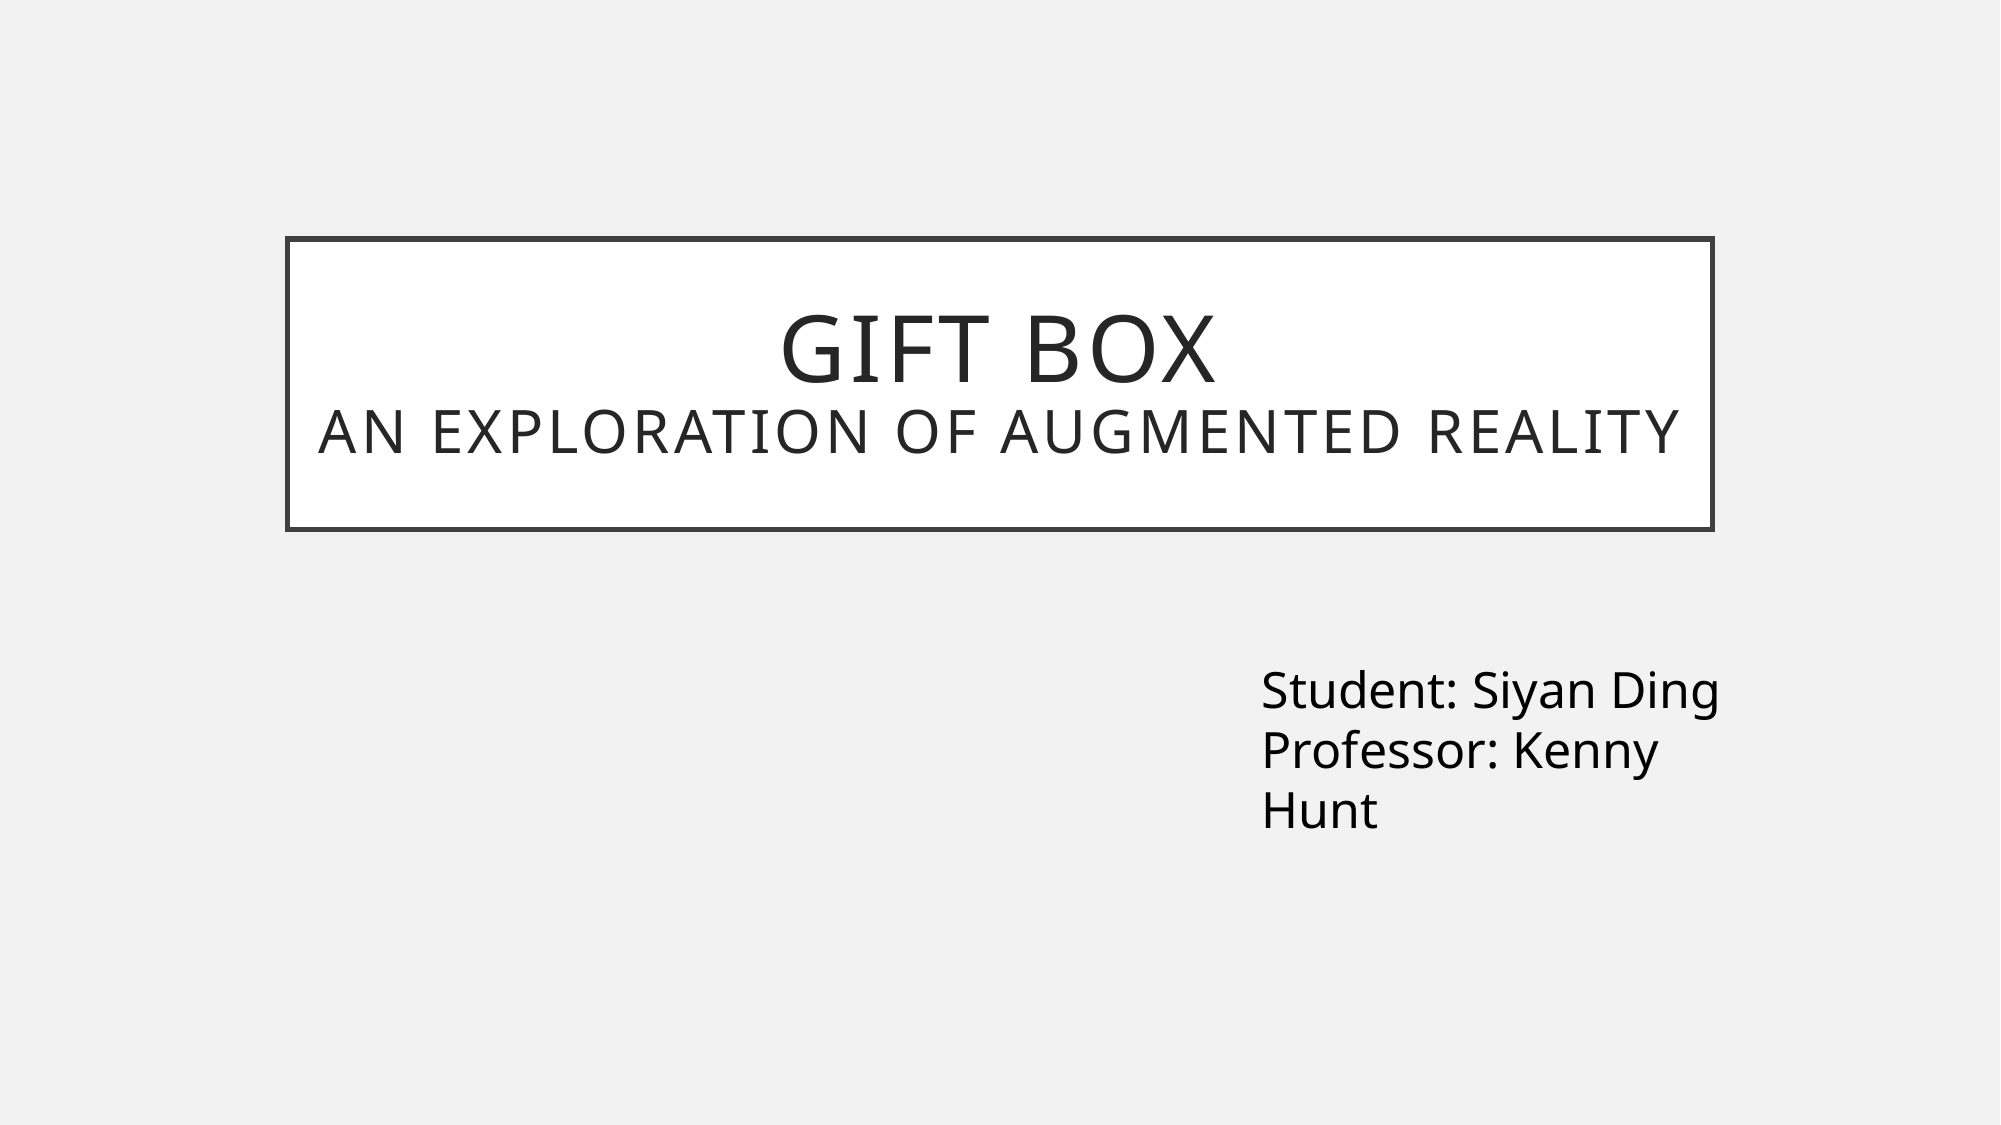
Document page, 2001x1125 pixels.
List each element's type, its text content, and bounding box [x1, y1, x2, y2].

title Gift Box An Exploration of Augmented Reality [285, 236, 1715, 532]
text_box Student: Siyan Ding Professor: Kenny Hunt [1246, 651, 1761, 847]
